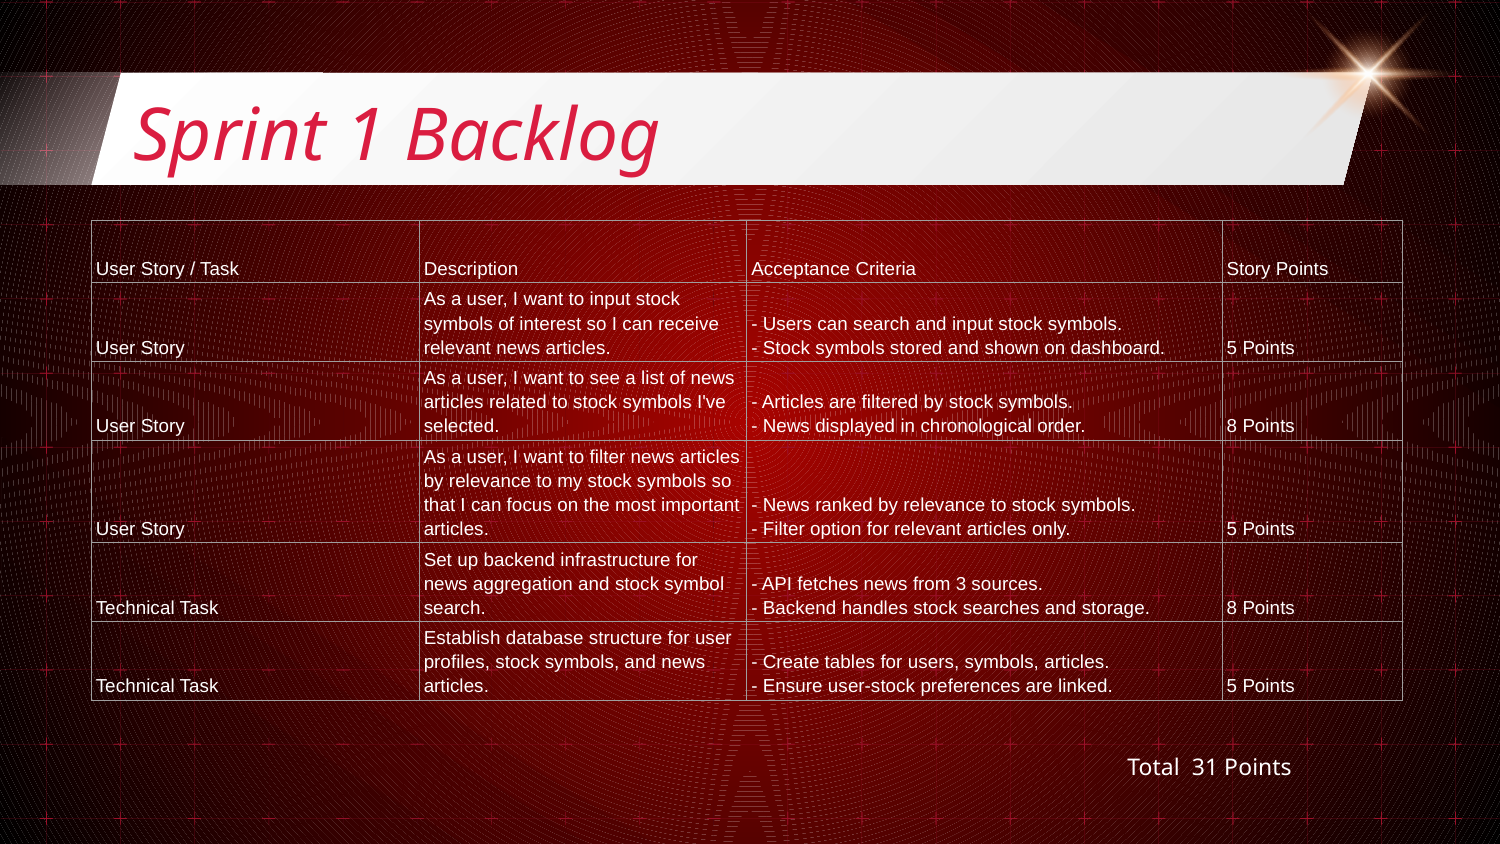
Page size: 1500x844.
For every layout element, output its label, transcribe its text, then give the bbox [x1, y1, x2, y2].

table_cell Set up backend infrastructure for news aggregation and stock symbol search. [420, 543, 746, 621]
table_cell - News ranked by relevance to stock symbols. - Filter option for relevant articles only. [747, 441, 1222, 542]
text_box Total 31 Points [1112, 737, 1414, 790]
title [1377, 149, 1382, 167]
table_cell 5 Points [1223, 283, 1402, 361]
table_cell Technical Task [92, 622, 419, 700]
table_cell User Story [92, 441, 419, 542]
table_cell 8 Points [1223, 543, 1402, 621]
table_cell - Articles are filtered by stock symbols. - News displayed in chronological order. [747, 362, 1222, 440]
table_cell As a user, I want to see a list of news articles related to stock symbols I've selected. [420, 362, 746, 440]
table_cell User Story [92, 283, 419, 361]
table_cell As a user, I want to input stock symbols of interest so I can receive relevant news articles. [420, 283, 746, 361]
table_cell - Create tables for users, symbols, articles. - Ensure user-stock preferences are linked. [747, 622, 1222, 700]
table_header Story Points [1223, 221, 1402, 282]
picture [0, 0, 1500, 844]
table_cell - Users can search and input stock symbols. - Stock symbols stored and shown on dashboard. [747, 283, 1222, 361]
table_cell 5 Points [1223, 622, 1402, 700]
table_cell As a user, I want to filter news articles by relevance to my stock symbols so that I can focus on the most important articles. [420, 441, 746, 542]
table_cell User Story [92, 362, 419, 440]
table_header Acceptance Criteria [747, 221, 1222, 282]
table_cell - API fetches news from 3 sources. - Backend handles stock searches and storage. [747, 543, 1222, 621]
table_header User Story / Task [92, 221, 419, 282]
table_cell 8 Points [1223, 362, 1402, 440]
table_cell Technical Task [92, 543, 419, 621]
table_header Description [420, 221, 746, 282]
table_cell 5 Points [1223, 441, 1402, 542]
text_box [0, 72, 1373, 185]
table_cell Establish database structure for user profiles, stock symbols, and news articles. [420, 622, 746, 700]
